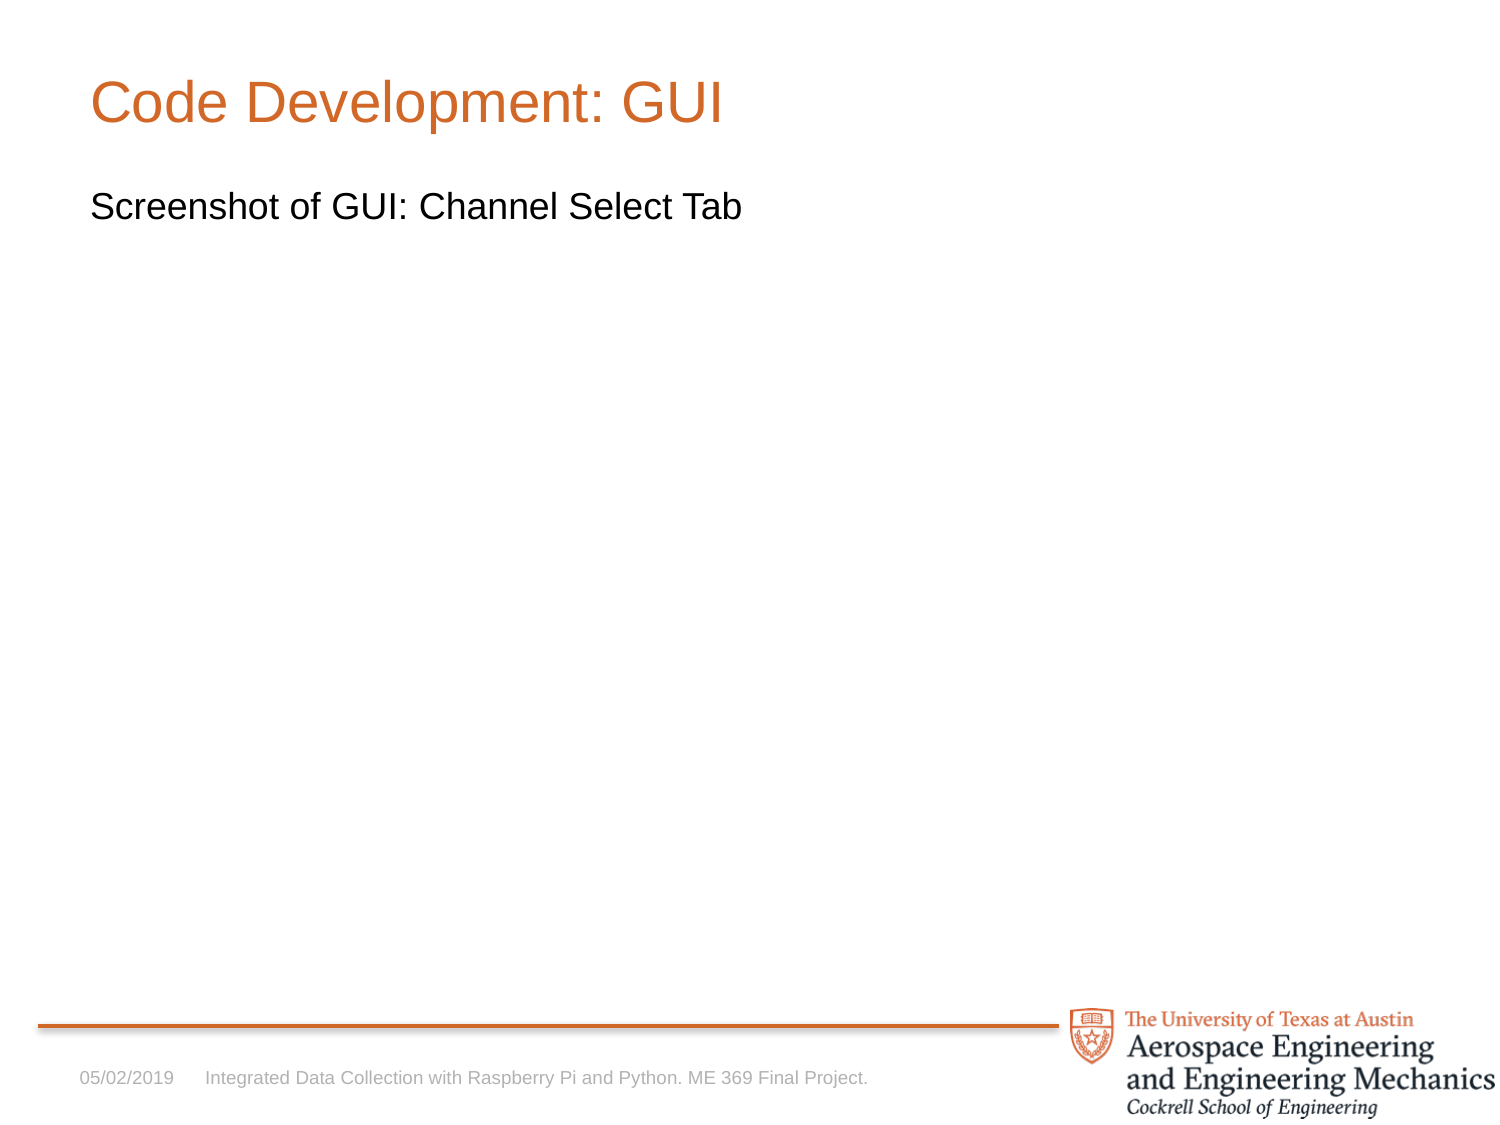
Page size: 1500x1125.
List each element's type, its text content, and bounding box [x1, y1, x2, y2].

title Code Development: GUI [75, 45, 1425, 153]
list Screenshot of GUI: Channel Select Tab [75, 174, 1425, 1008]
footer Integrated Data Collection with Raspberry Pi and Python. ME 369 Final Project. [190, 1038, 972, 1116]
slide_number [64, 1038, 190, 1116]
picture [1070, 1008, 1495, 1119]
